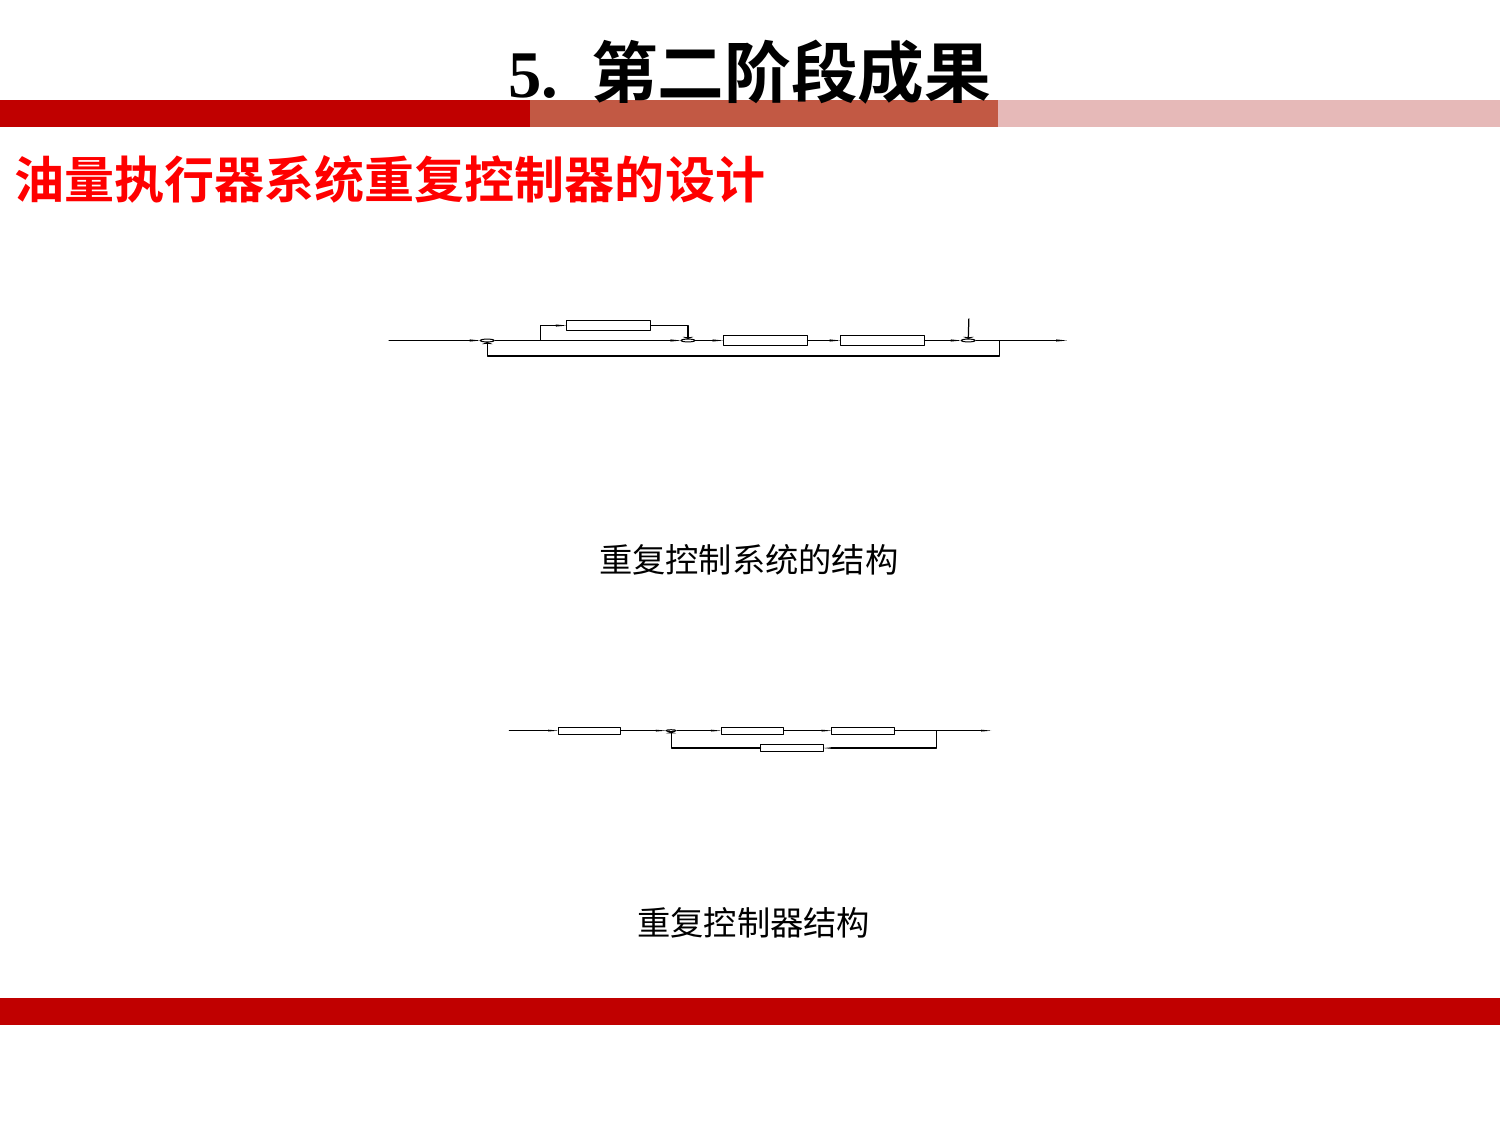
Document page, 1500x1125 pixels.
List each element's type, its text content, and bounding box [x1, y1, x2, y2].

text_box 5. 第二阶段成果 [0, 0, 1500, 111]
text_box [300, 646, 1238, 889]
text_box 重复控制器结构 [0, 894, 1500, 950]
text_box 油量执行器系统重复控制器的设计 [0, 118, 1500, 217]
text_box 重复控制系统的结构 [0, 532, 1499, 587]
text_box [229, 232, 1215, 517]
